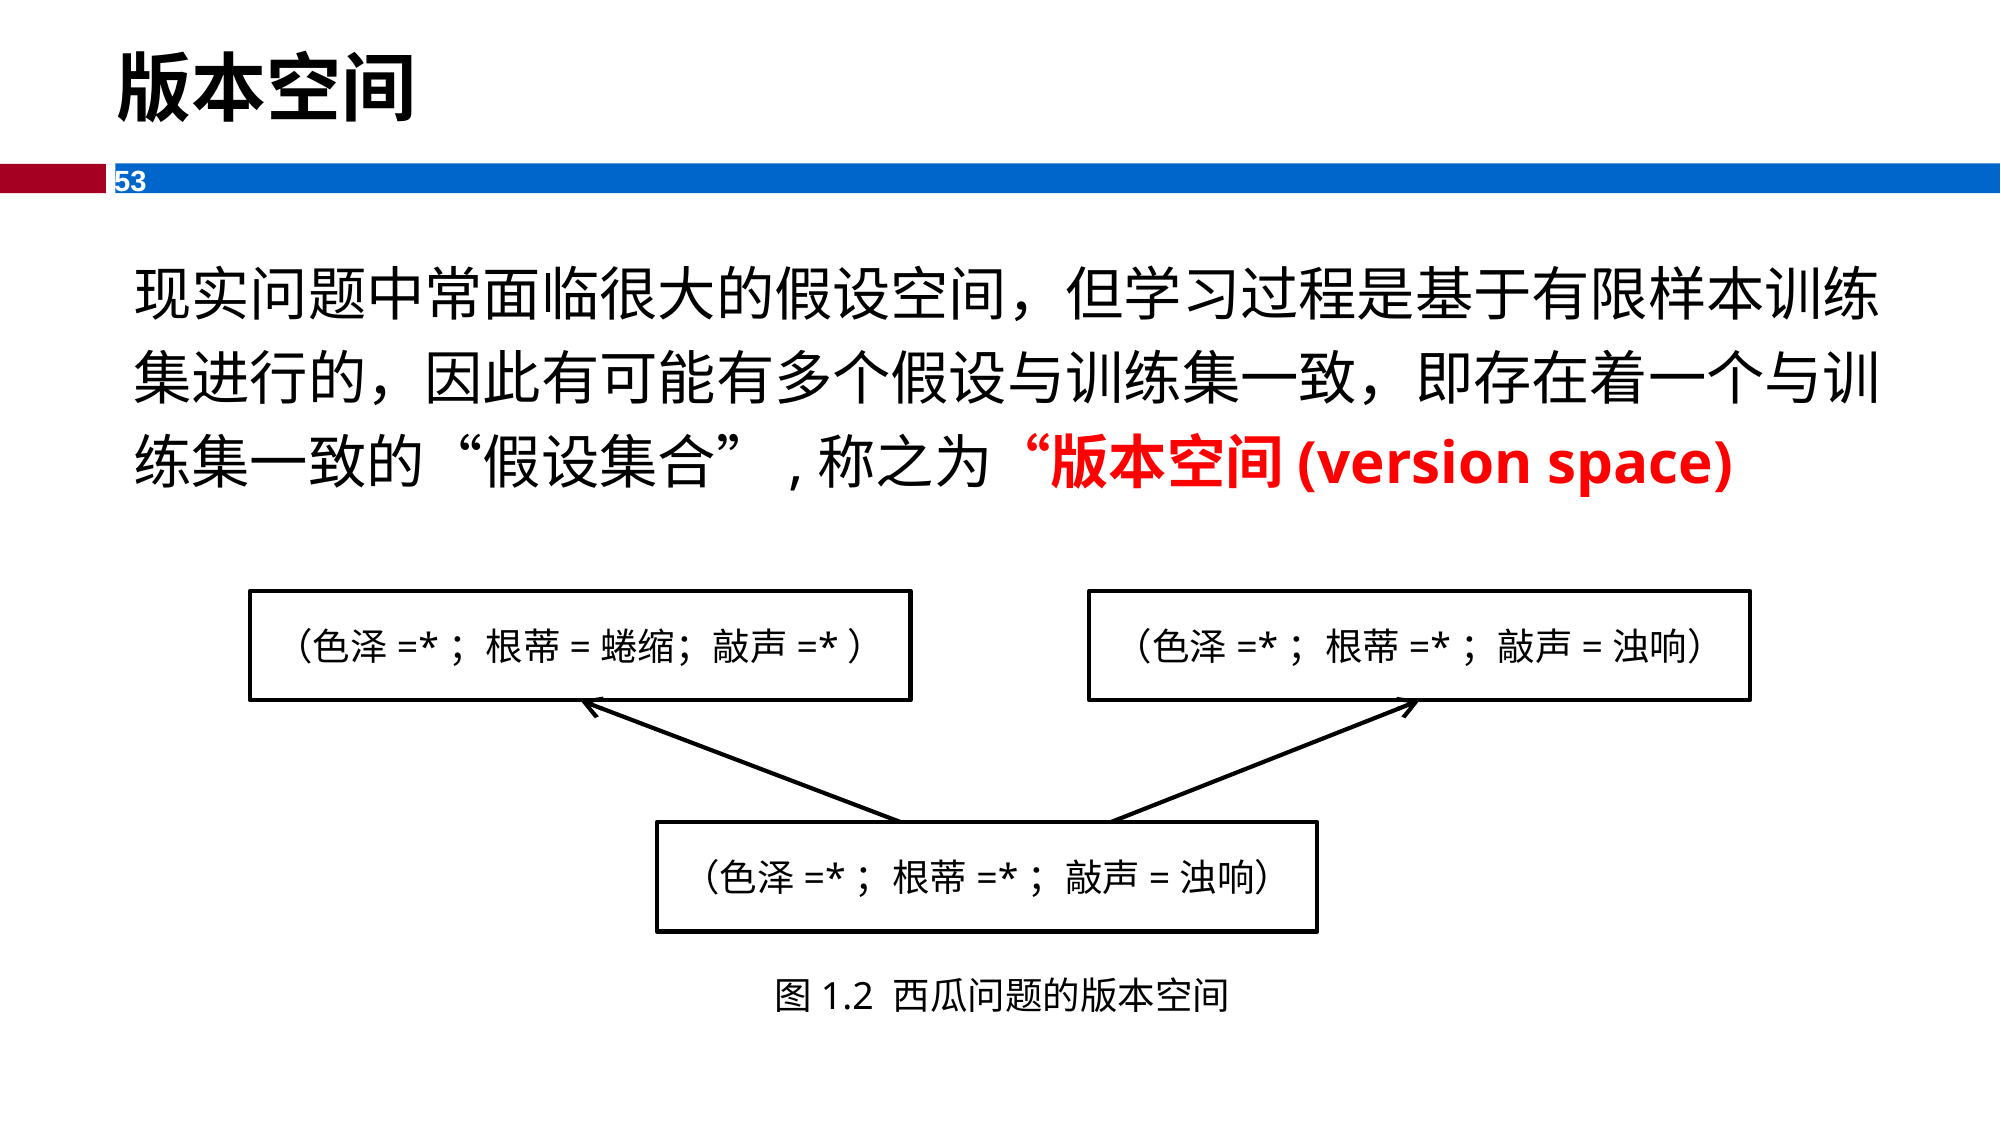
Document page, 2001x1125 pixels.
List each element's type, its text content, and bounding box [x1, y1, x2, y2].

text_box 现实问题中常面临很大的假设空间，但学习过程是基于有限样本训练集进行的，因此有可能有多个假设与训练集一致，即存在着一个与训练集一致的“假设集合”,称之为“版本空间(version space) [118, 235, 1896, 503]
text_box 版本空间 [101, 32, 1303, 153]
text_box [249, 590, 1751, 1026]
